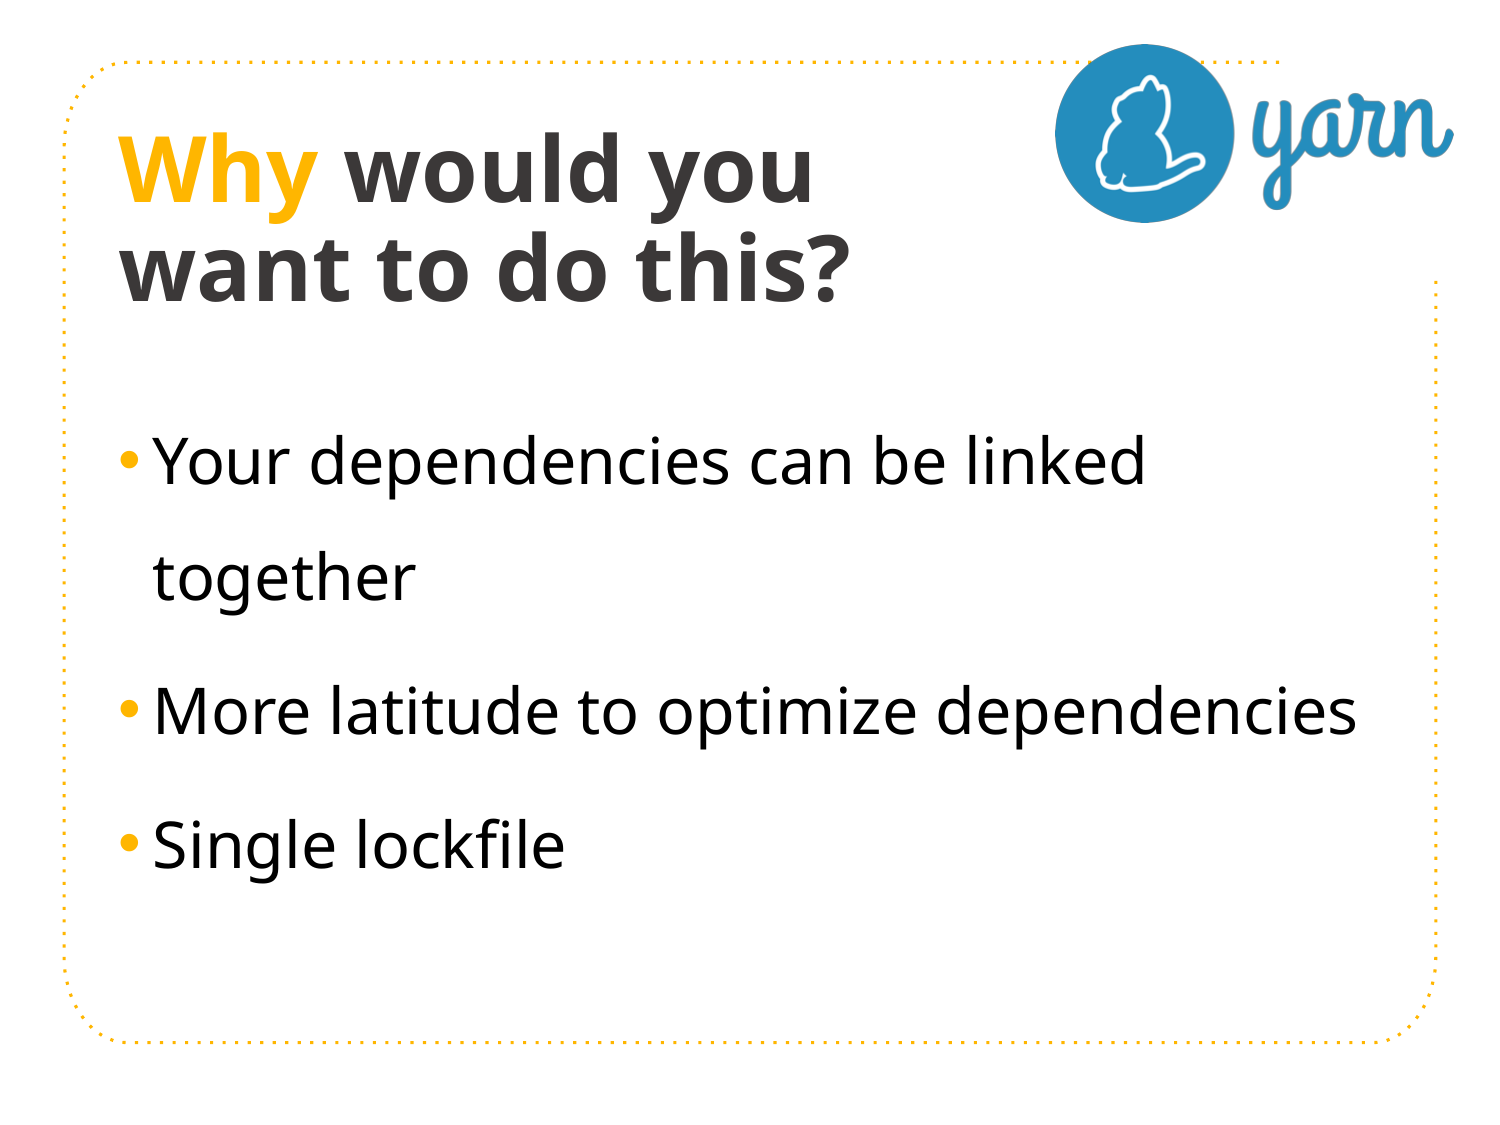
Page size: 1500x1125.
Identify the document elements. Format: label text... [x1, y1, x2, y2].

title Why would you want to do this? [103, 114, 1036, 332]
list Your dependencies can be linked together More latitude to optimize dependencies Single lockfile [103, 373, 1397, 969]
picture [1055, 44, 1454, 223]
